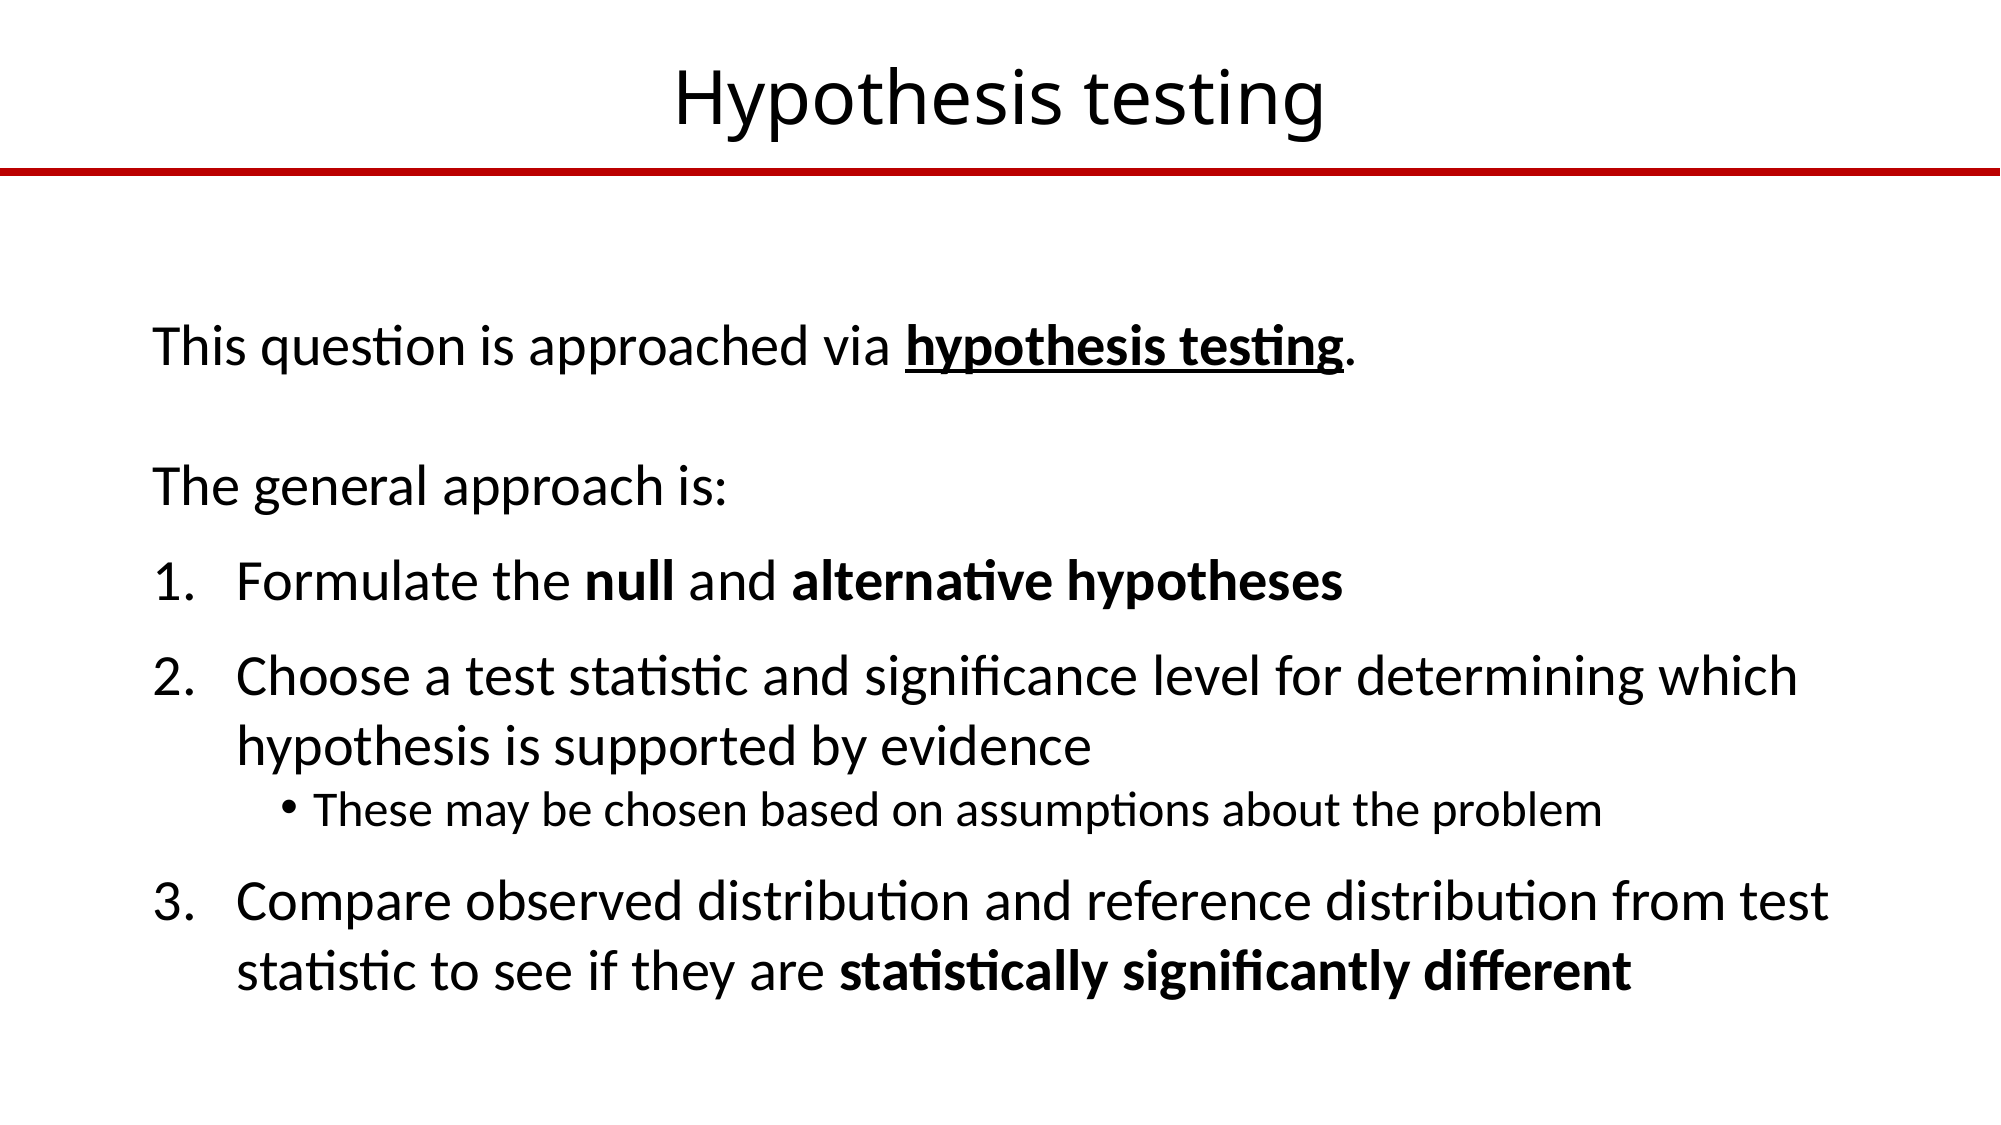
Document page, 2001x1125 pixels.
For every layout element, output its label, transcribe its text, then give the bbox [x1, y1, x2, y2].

title Hypothesis testing [137, 50, 1863, 150]
list This question is approached via hypothesis testing. The general approach is: Formulate the null and alternative hypotheses Choose a test statistic and significance level for determining which hypothesis is supported by evidence These may be chosen based on assumptions about the problem Compare observed distribution and reference distribution from test statistic to see if they are statistically significantly different [137, 299, 1863, 1014]
